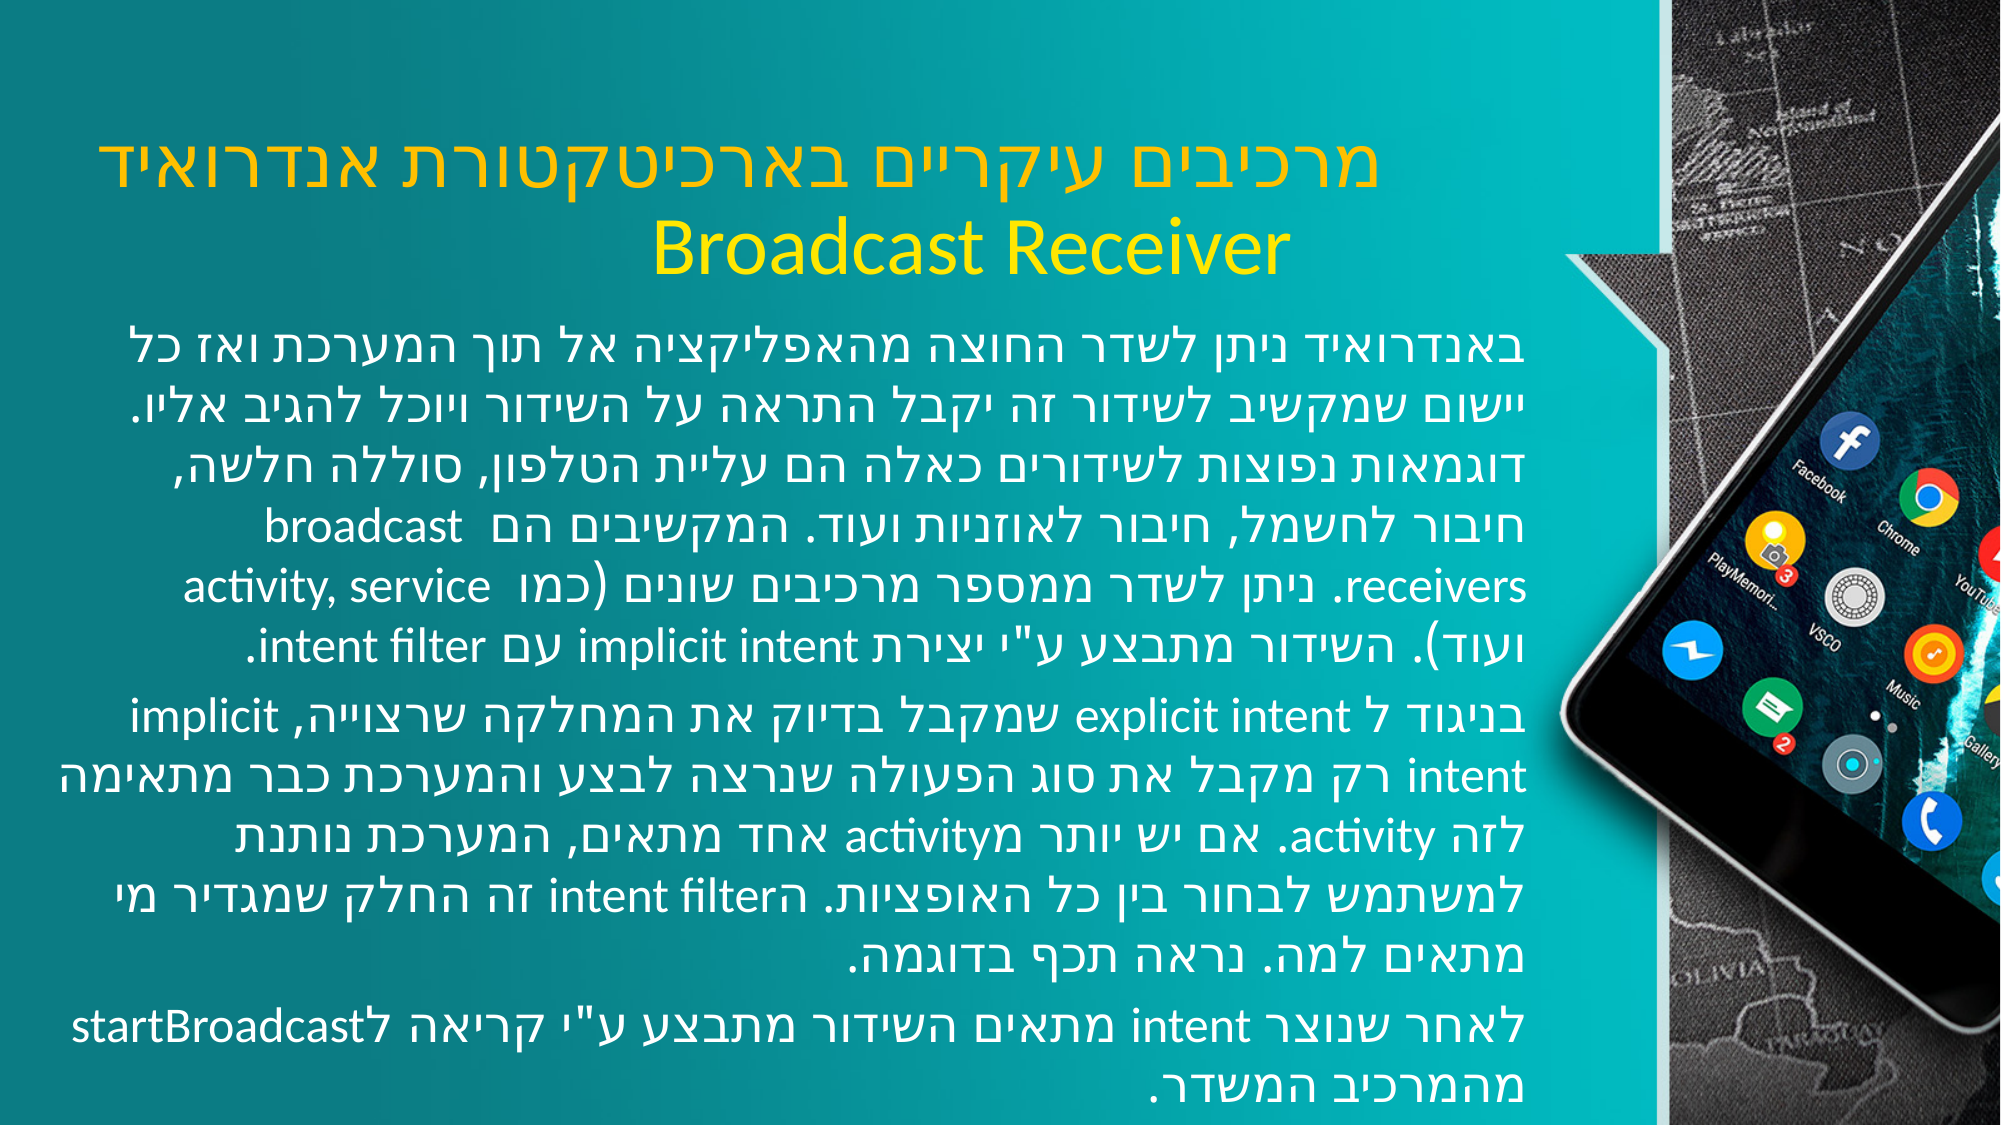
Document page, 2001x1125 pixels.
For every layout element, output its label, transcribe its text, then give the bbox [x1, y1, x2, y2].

picture [0, 0, 2001, 1125]
list באנדרואיד ניתן לשדר החוצה מהאפליקציה אל תוך המערכת ואז כל יישום שמקשיב לשידור זה יקבל התראה על השידור ויוכל להגיב אליו. דוגמאות נפוצות לשידורים כאלה הם עליית הטלפון, סוללה חלשה, חיבור לחשמל, חיבור לאוזניות ועוד. המקשיבים הם broadcast receivers. ניתן לשדר ממספר מרכיבים שונים (כמו activity, service ועוד). השידור מתבצע ע"י יצירת implicit intent עם intent filter. בניגוד ל explicit intent שמקבל בדיוק את המחלקה שרצוייה, implicit intent רק מקבל את סוג הפעולה שנרצה לבצע והמערכת כבר מתאימה לזה activity. אם יש יותר מactivity אחד מתאים, המערכת נותנת למשתמש לבחור בין כל האופציות. הintent filter זה החלק שמגדיר מי מתאים למה. נראה תכף בדוגמה. לאחר שנוצר intent מתאים השידור מתבצע ע"י קריאה לstartBroadcast מהמרכיב המשדר. [42, 305, 1543, 1095]
title מרכיבים עיקריים בארכיטקטורת אנדרואיד [42, 94, 1401, 221]
text_box Broadcast Receiver [98, 178, 1309, 304]
picture [1995, 876, 2001, 889]
